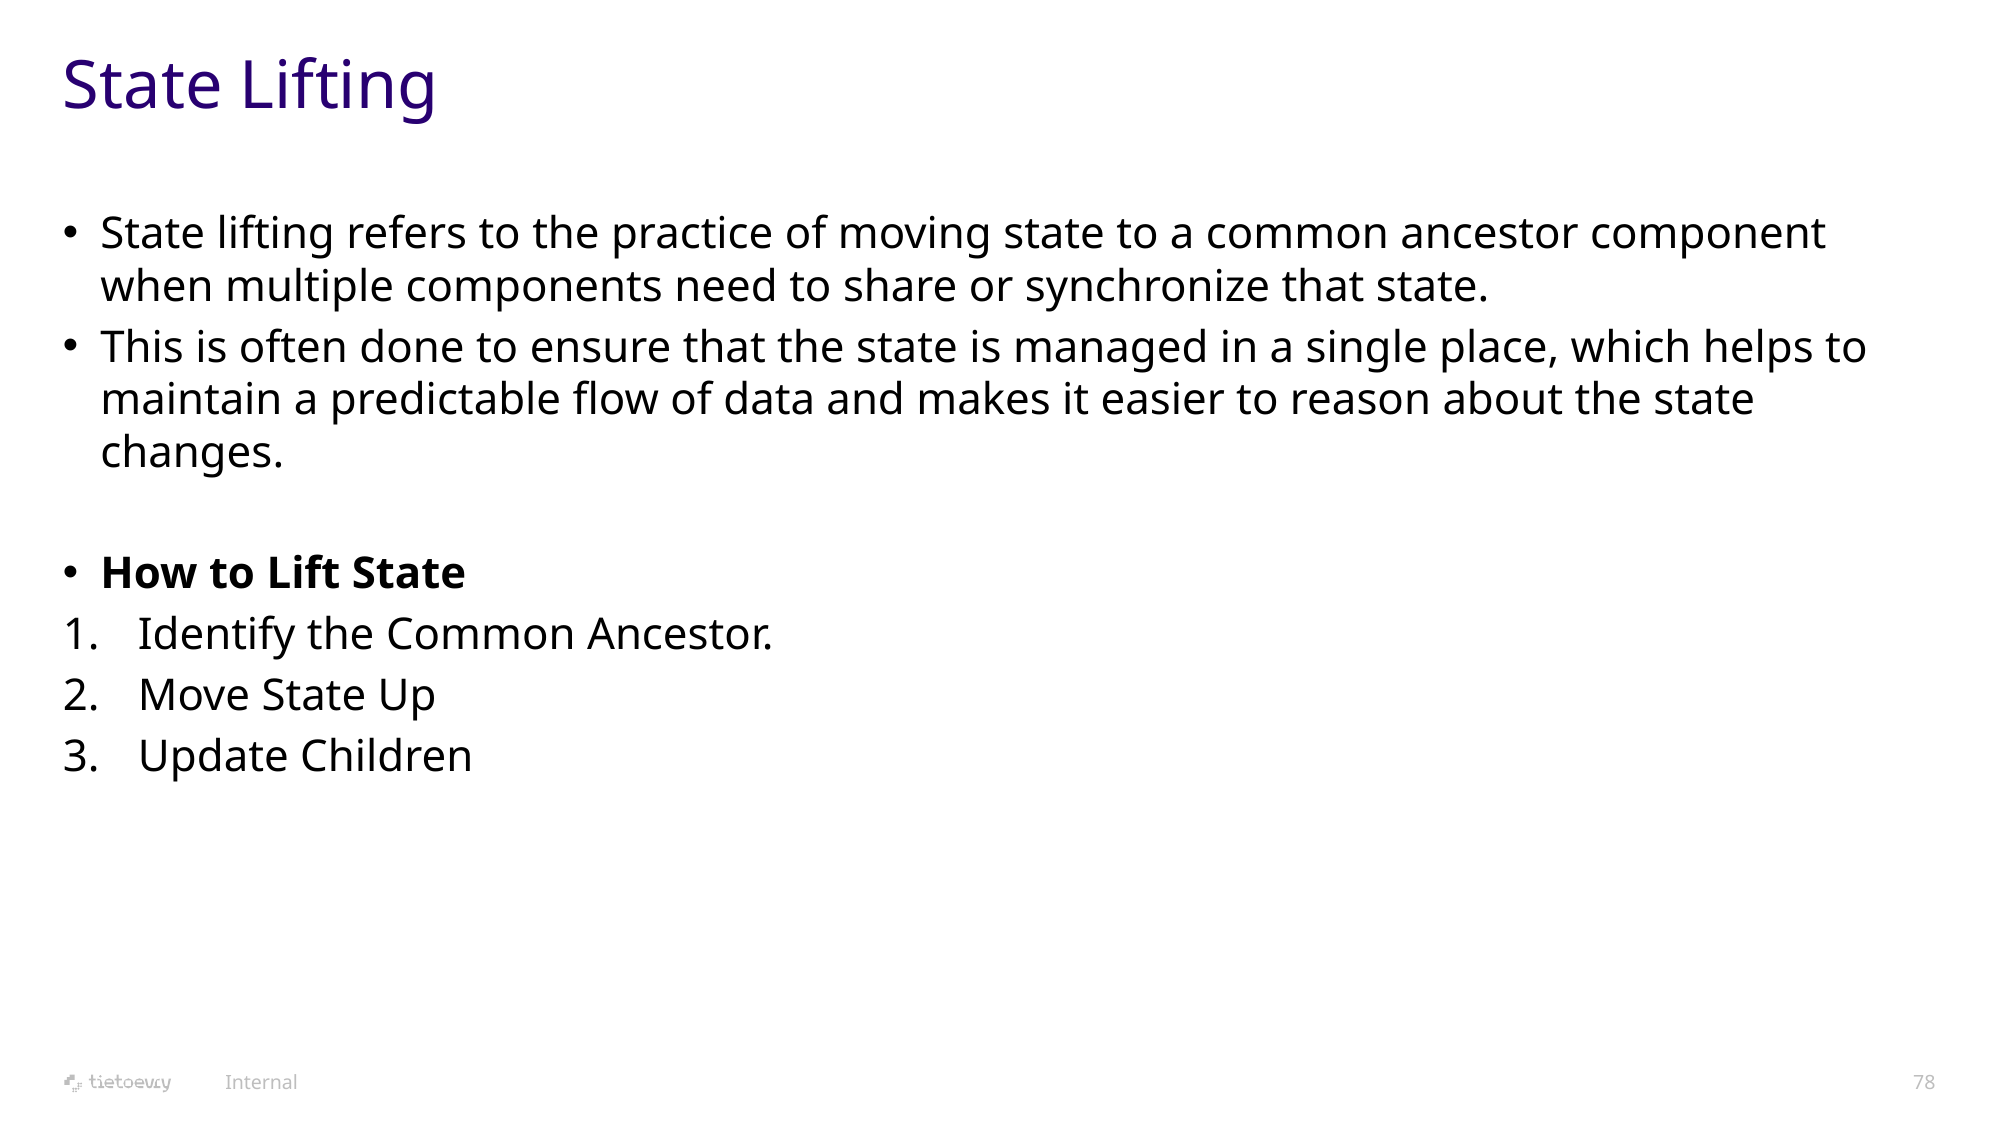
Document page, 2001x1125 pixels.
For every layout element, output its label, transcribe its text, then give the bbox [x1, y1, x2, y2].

slide_number 78 [1866, 1069, 1936, 1098]
footer Internal [225, 1069, 338, 1098]
list State lifting refers to the practice of moving state to a common ancestor component when multiple components need to share or synchronize that state. This is often done to ensure that the state is managed in a single place, which helps to maintain a predictable flow of data and makes it easier to reason about the state changes. How to Lift State Identify the Common Ancestor. Move State Up Update Children [62, 204, 1936, 1012]
title State Lifting [62, 50, 1709, 204]
